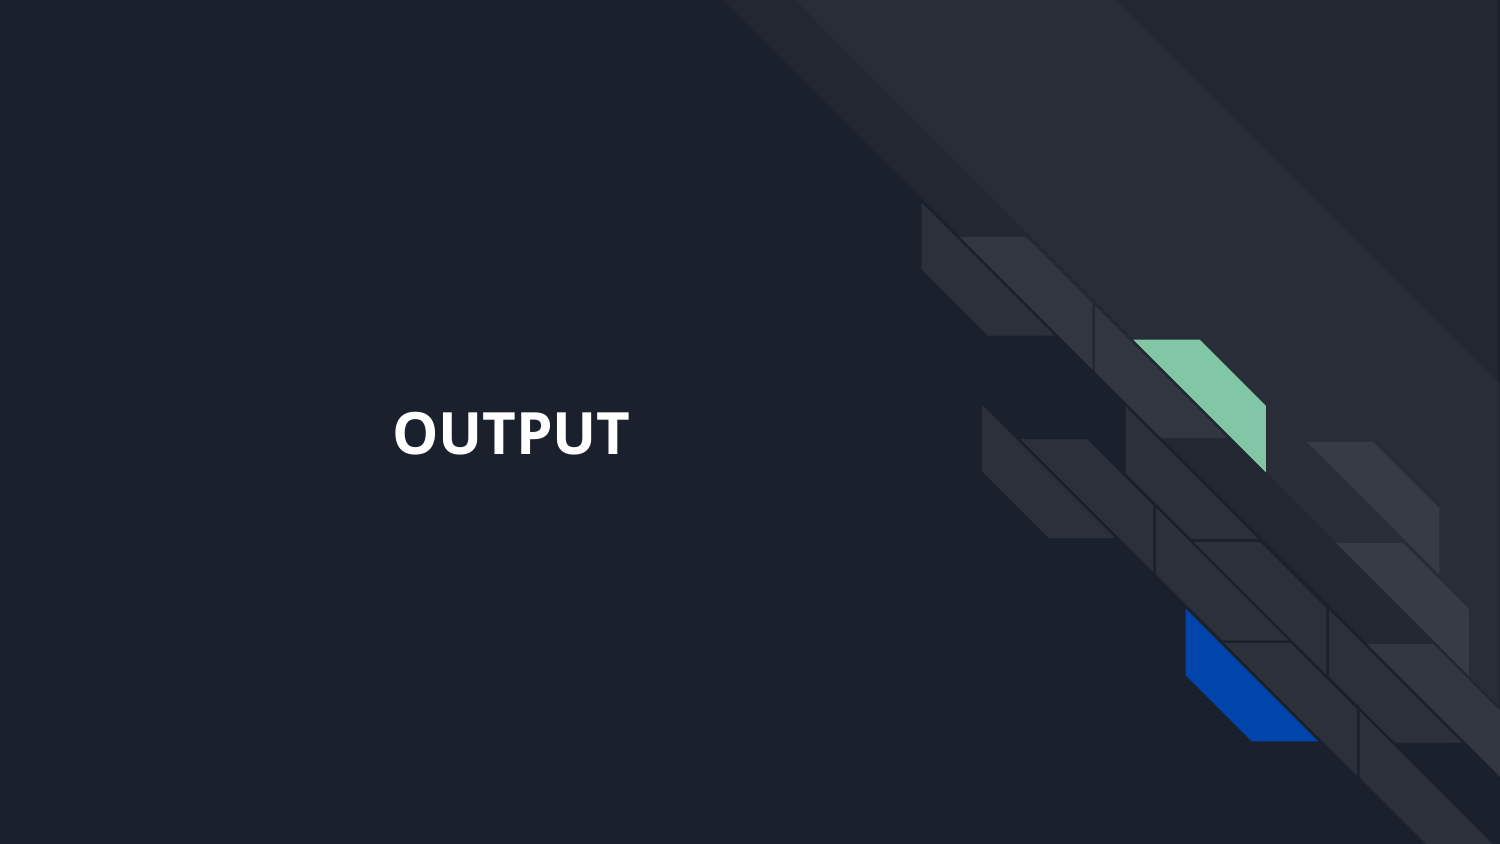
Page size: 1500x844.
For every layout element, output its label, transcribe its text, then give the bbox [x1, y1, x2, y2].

title OUTPUT [135, 142, 888, 720]
